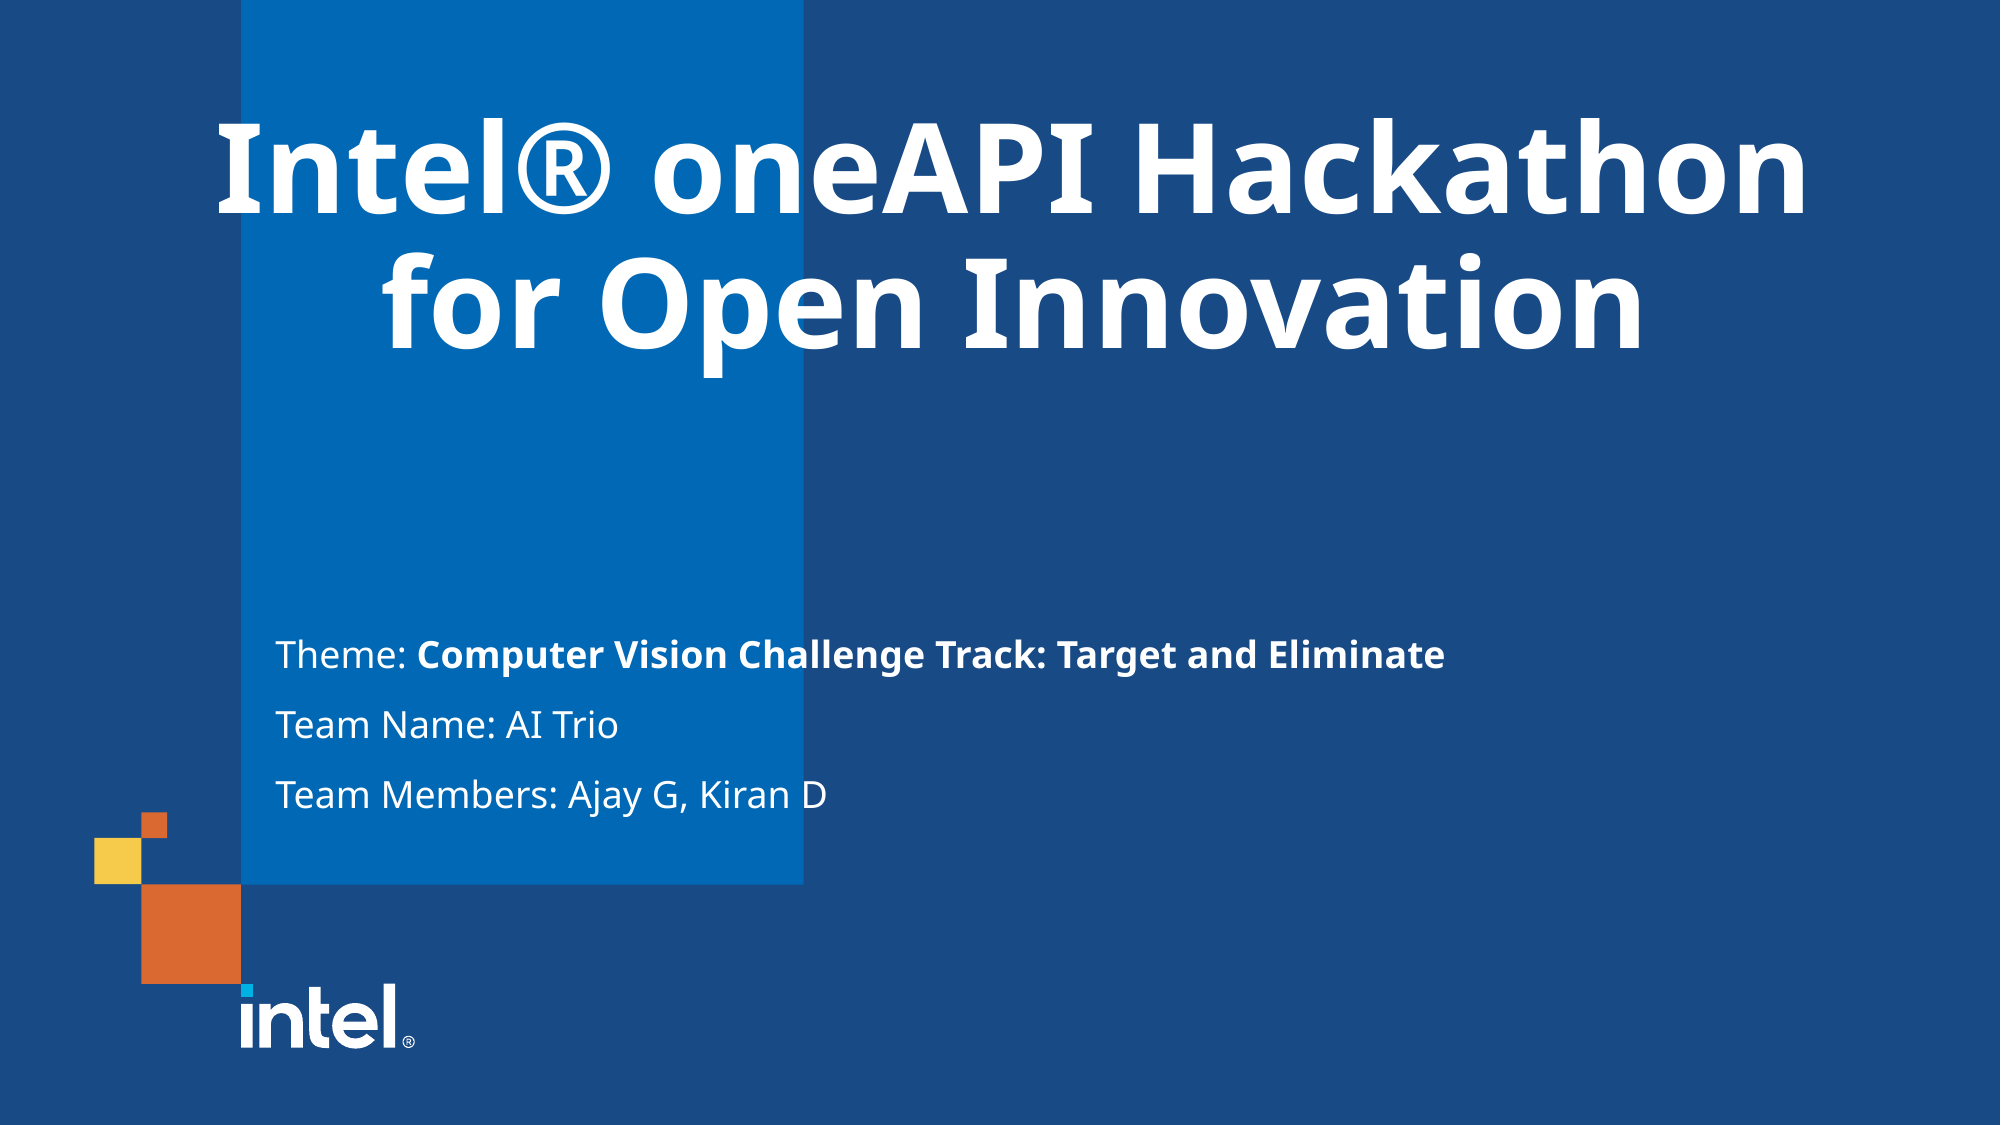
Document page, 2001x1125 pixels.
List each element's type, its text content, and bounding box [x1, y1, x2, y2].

title Intel® oneAPI Hackathon for Open Innovation [114, 104, 1916, 228]
text_box Theme: Computer Vision Challenge Track: Target and Eliminate Team Name: AI Trio Team Members: Ajay G, Kiran D [275, 630, 1963, 876]
